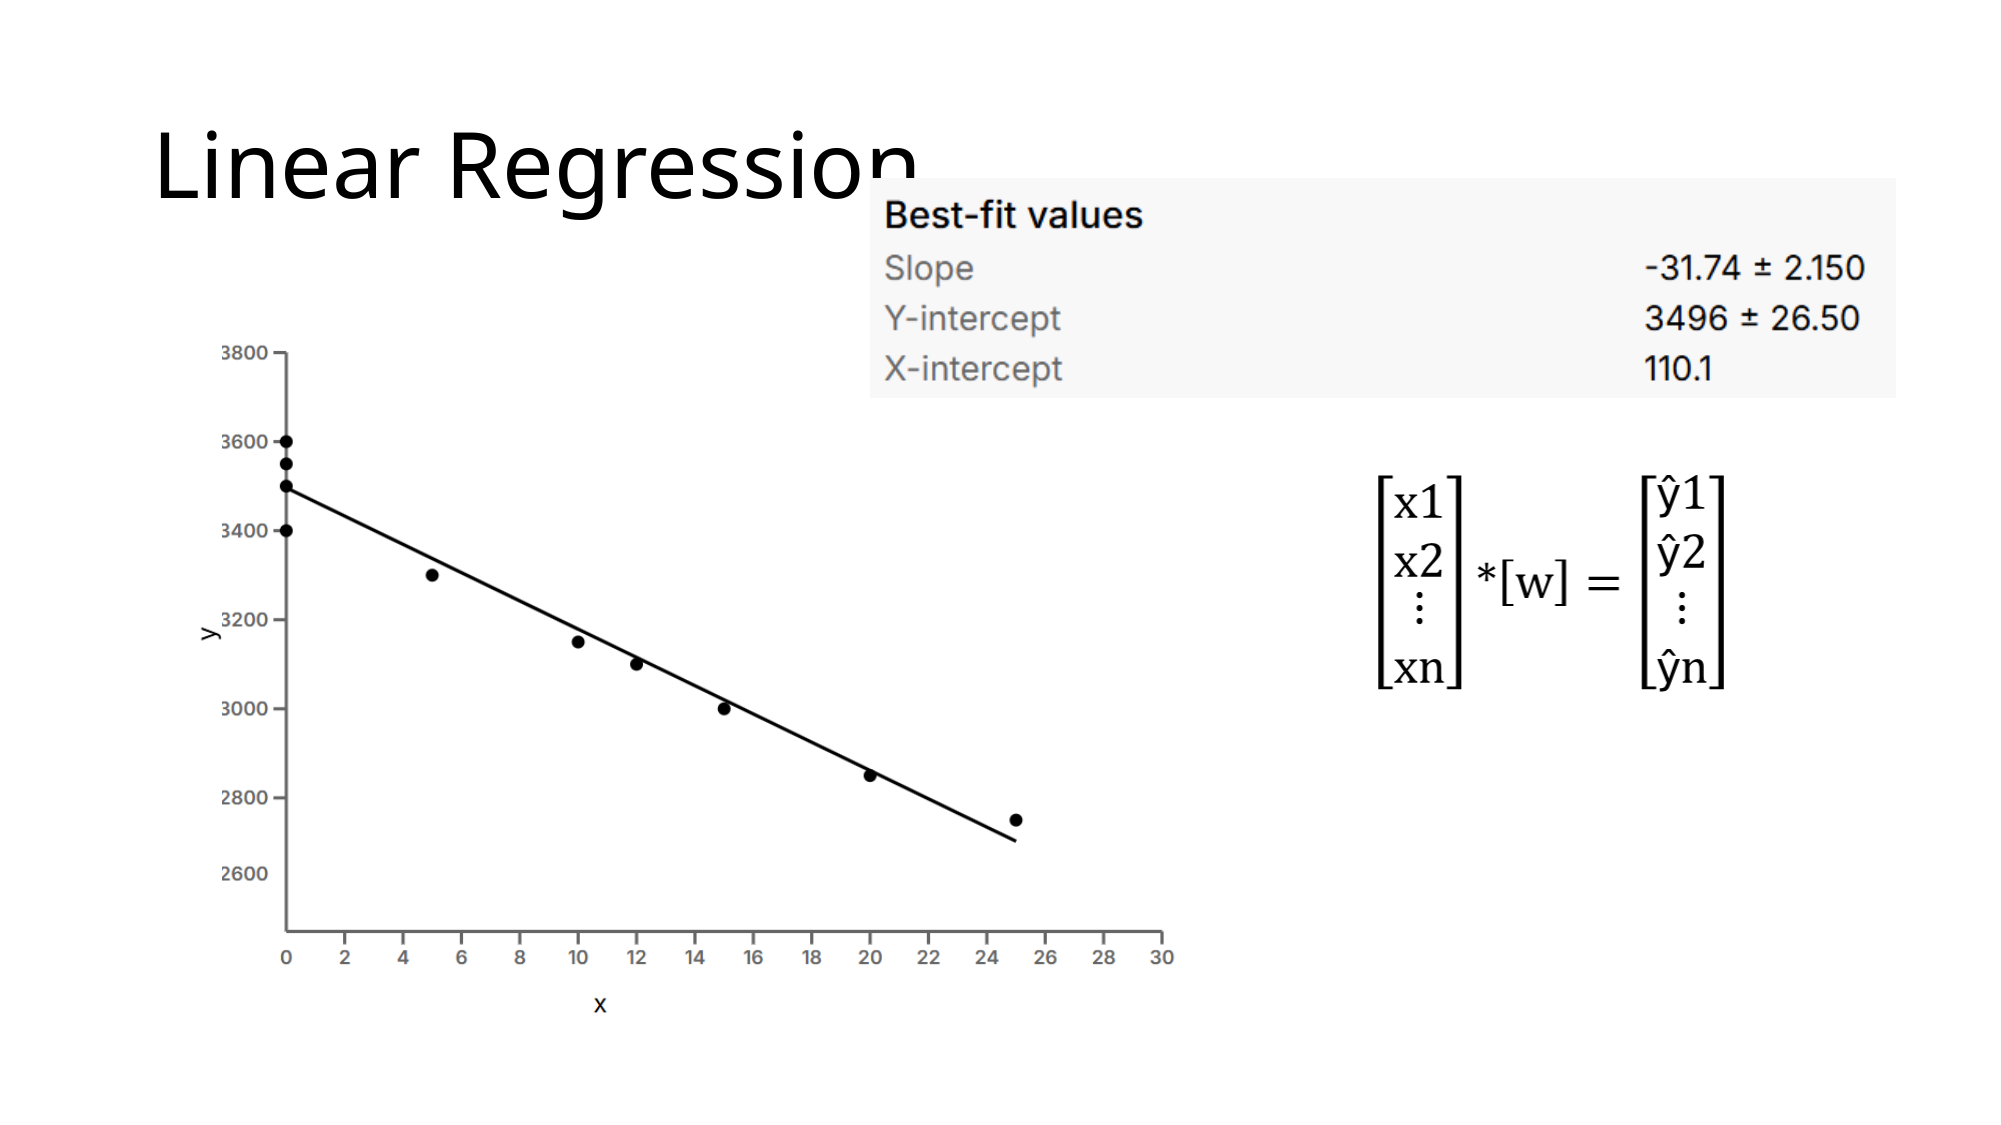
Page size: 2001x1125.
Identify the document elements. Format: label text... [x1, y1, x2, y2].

text_box [1262, 460, 1839, 701]
picture [870, 178, 1896, 399]
title Linear Regression [137, 59, 1863, 278]
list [161, 321, 1215, 1036]
